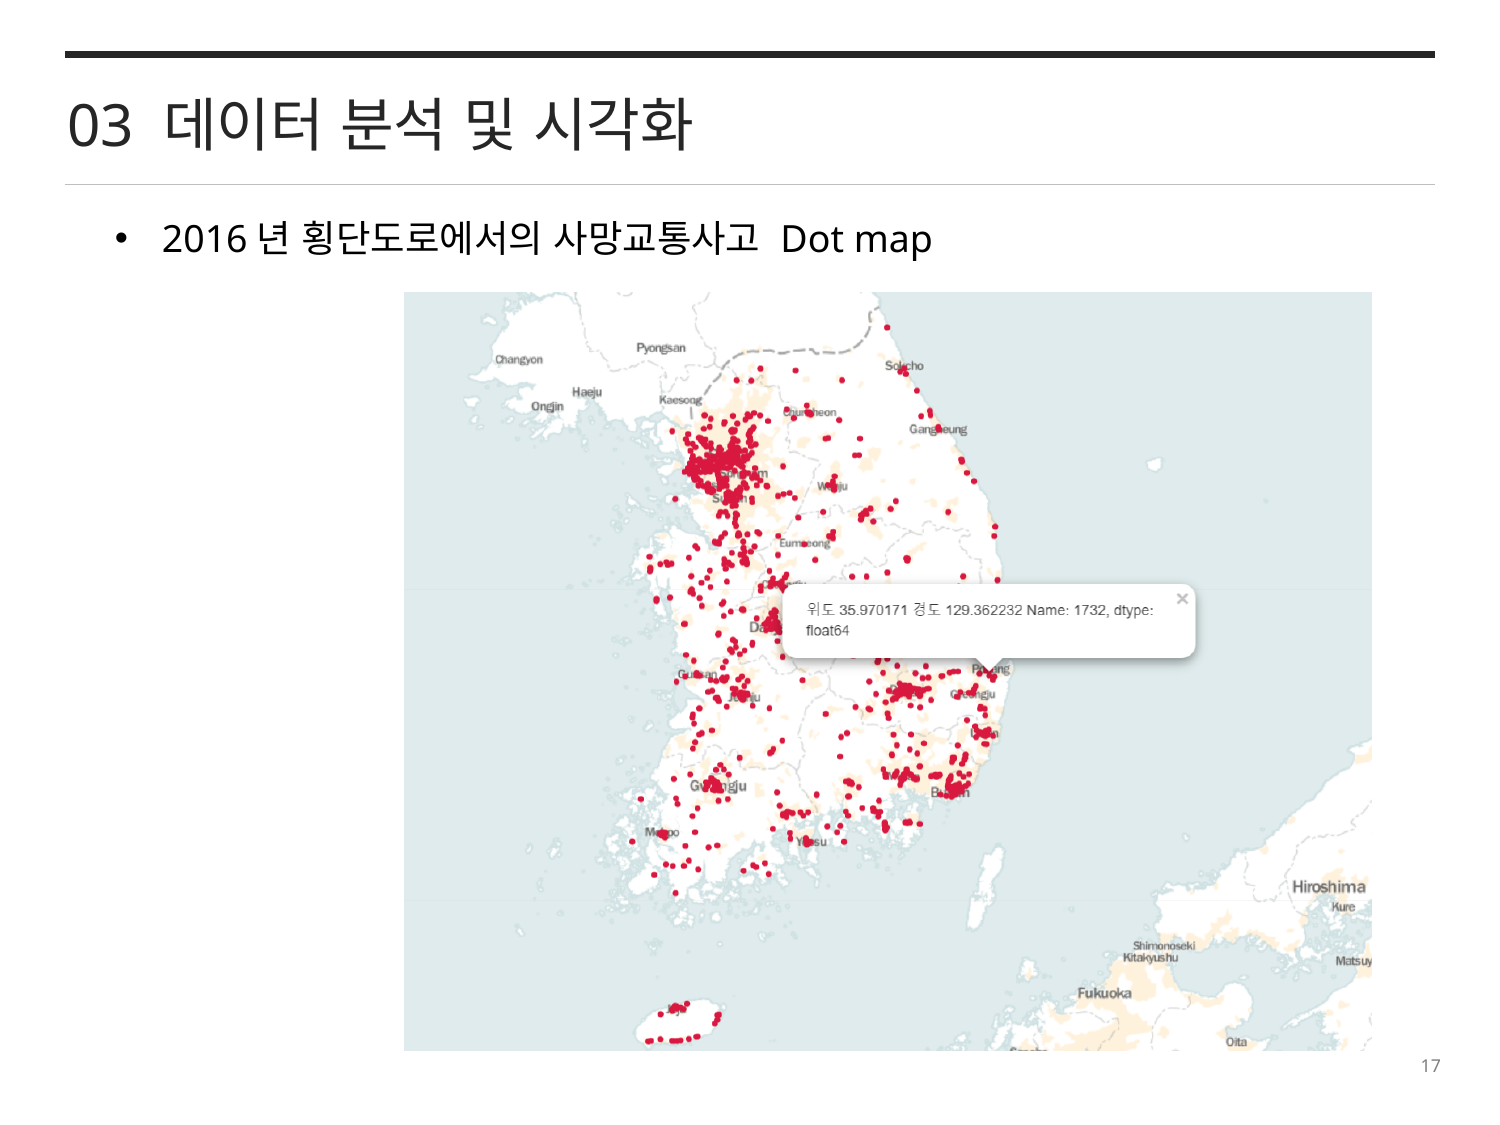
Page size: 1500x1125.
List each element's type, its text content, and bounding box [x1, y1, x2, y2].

text_box 03 데이터 분석 및 시각화 [53, 80, 1187, 236]
text_box 2016년 횡단도로에서의 사망교통사고 Dot map [100, 208, 1164, 268]
picture [404, 292, 1373, 1051]
